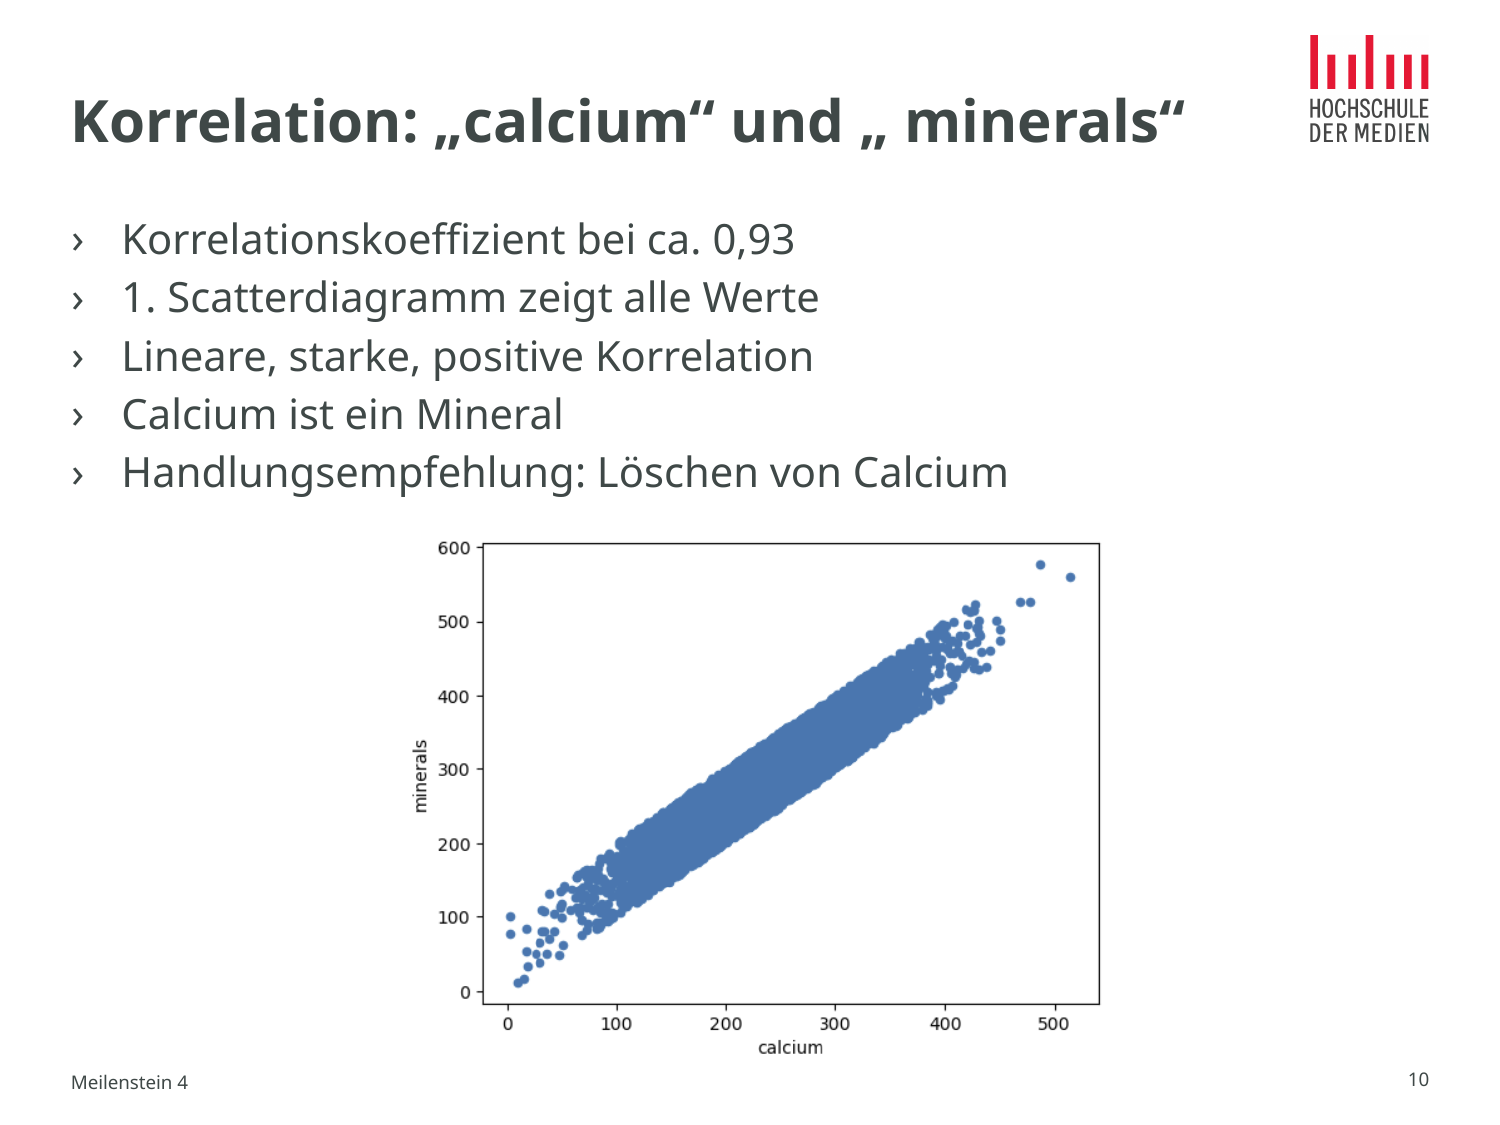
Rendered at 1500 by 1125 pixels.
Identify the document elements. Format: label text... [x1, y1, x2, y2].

picture [393, 536, 1107, 1063]
title Korrelation: „calcium“ und „ minerals“ [70, 35, 1421, 155]
text_box Korrelationskoeffizient bei ca. 0,93 1. Scatterdiagramm zeigt alle Werte Lineare, starke, positive Korrelation Calcium ist ein Mineral Handlungsempfehlung: Löschen von Calcium [71, 212, 1429, 432]
